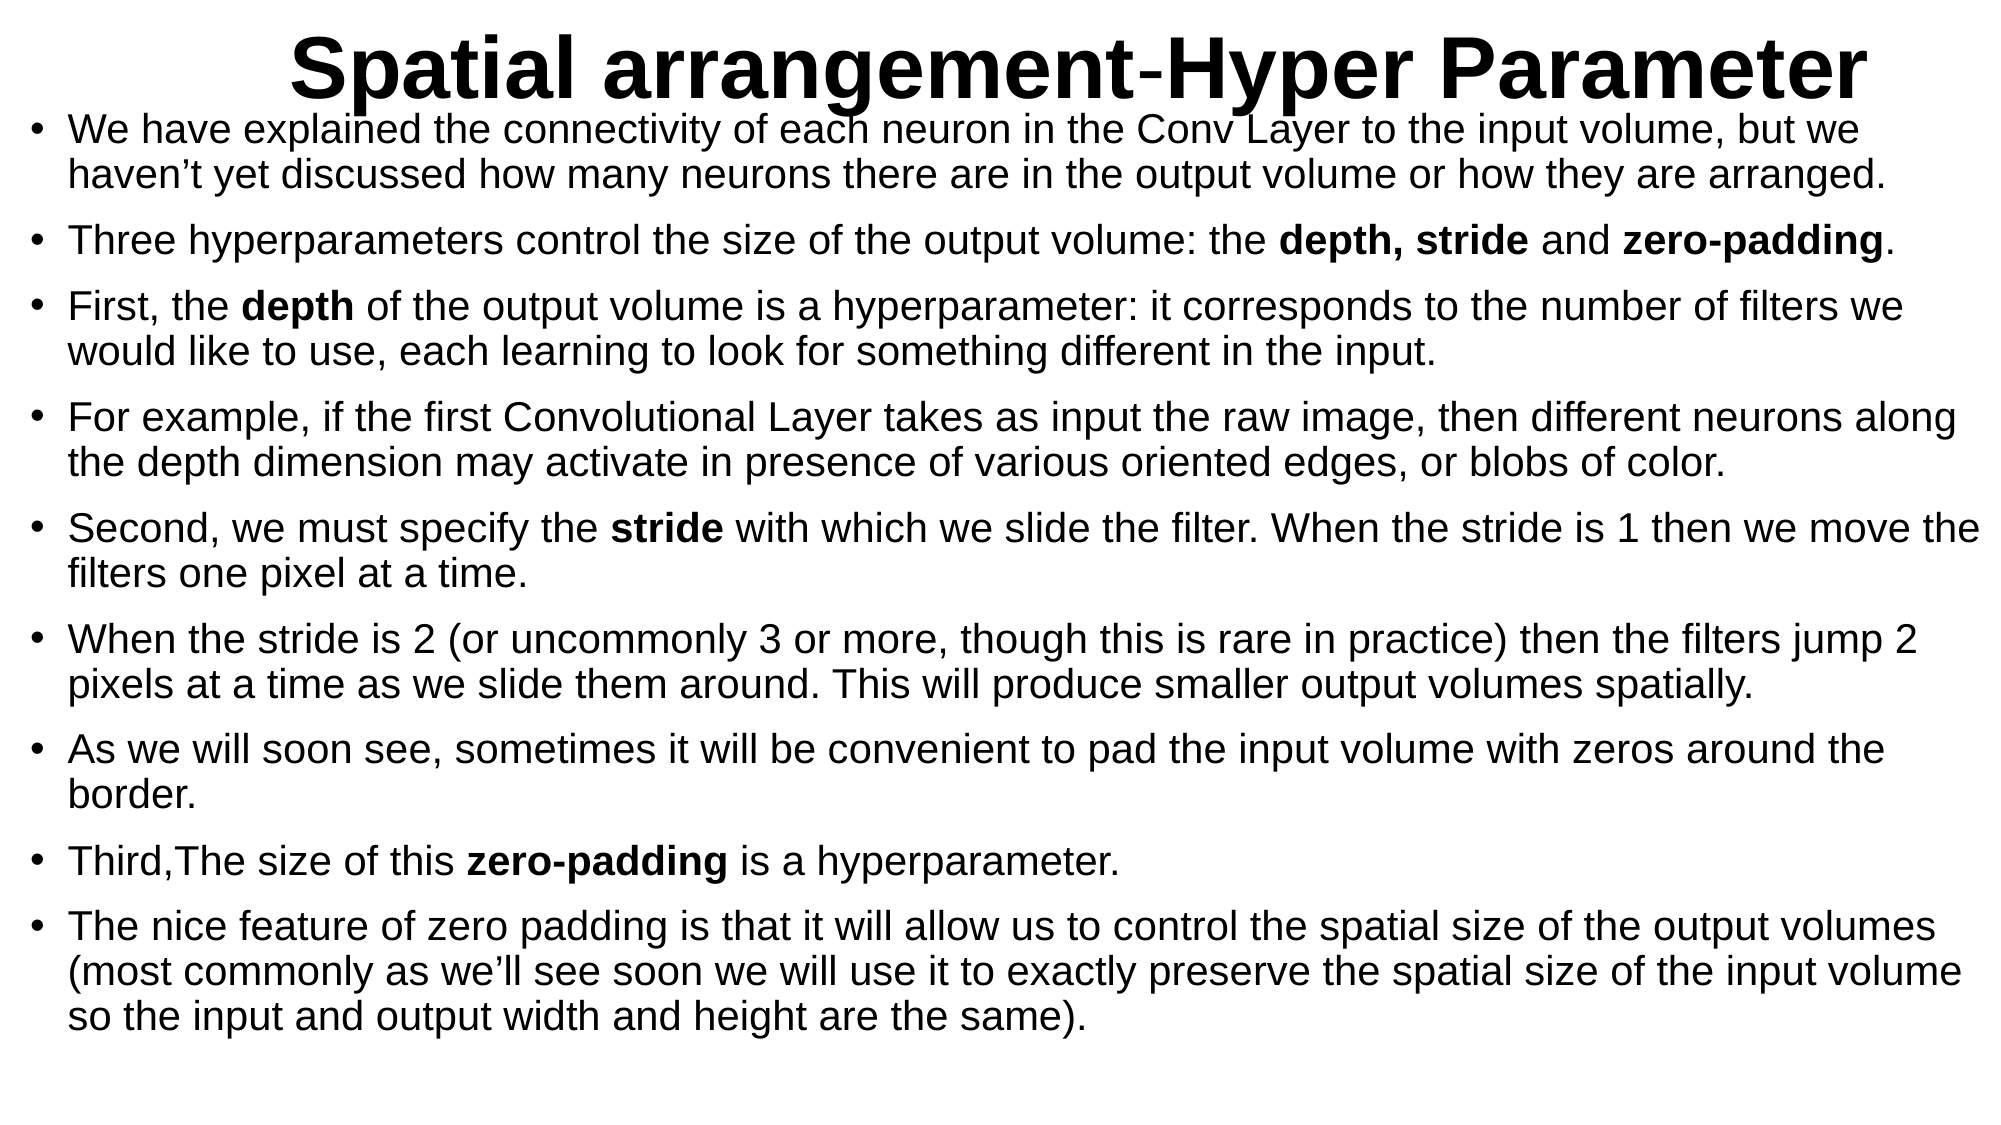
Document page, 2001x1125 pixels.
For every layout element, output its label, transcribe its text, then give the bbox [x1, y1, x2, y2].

title Spatial arrangement-Hyper Parameter [274, 15, 1954, 100]
list We have explained the connectivity of each neuron in the Conv Layer to the input volume, but we haven’t yet discussed how many neurons there are in the output volume or how they are arranged. Three hyperparameters control the size of the output volume: the depth, stride and zero-padding. First, the depth of the output volume is a hyperparameter: it corresponds to the number of filters we would like to use, each learning to look for something different in the input. For example, if the first Convolutional Layer takes as input the raw image, then different neurons along the depth dimension may activate in presence of various oriented edges, or blobs of color. Second, we must specify the stride with which we slide the filter. When the stride is 1 then we move the filters one pixel at a time. When the stride is 2 (or uncommonly 3 or more, though this is rare in practice) then the filters jump 2 pixels at a time as we slide them around. This will produce smaller output volumes spatially. As we will soon see, sometimes it will be convenient to pad the input volume with zeros around the border. Third,The size of this zero-padding is a hyperparameter. The nice feature of zero padding is that it will allow us to control the spatial size of the output volumes (most commonly as we’ll see soon we will use it to exactly preserve the spatial size of the input volume so the input and output width and height are the same). [15, 100, 2000, 1113]
